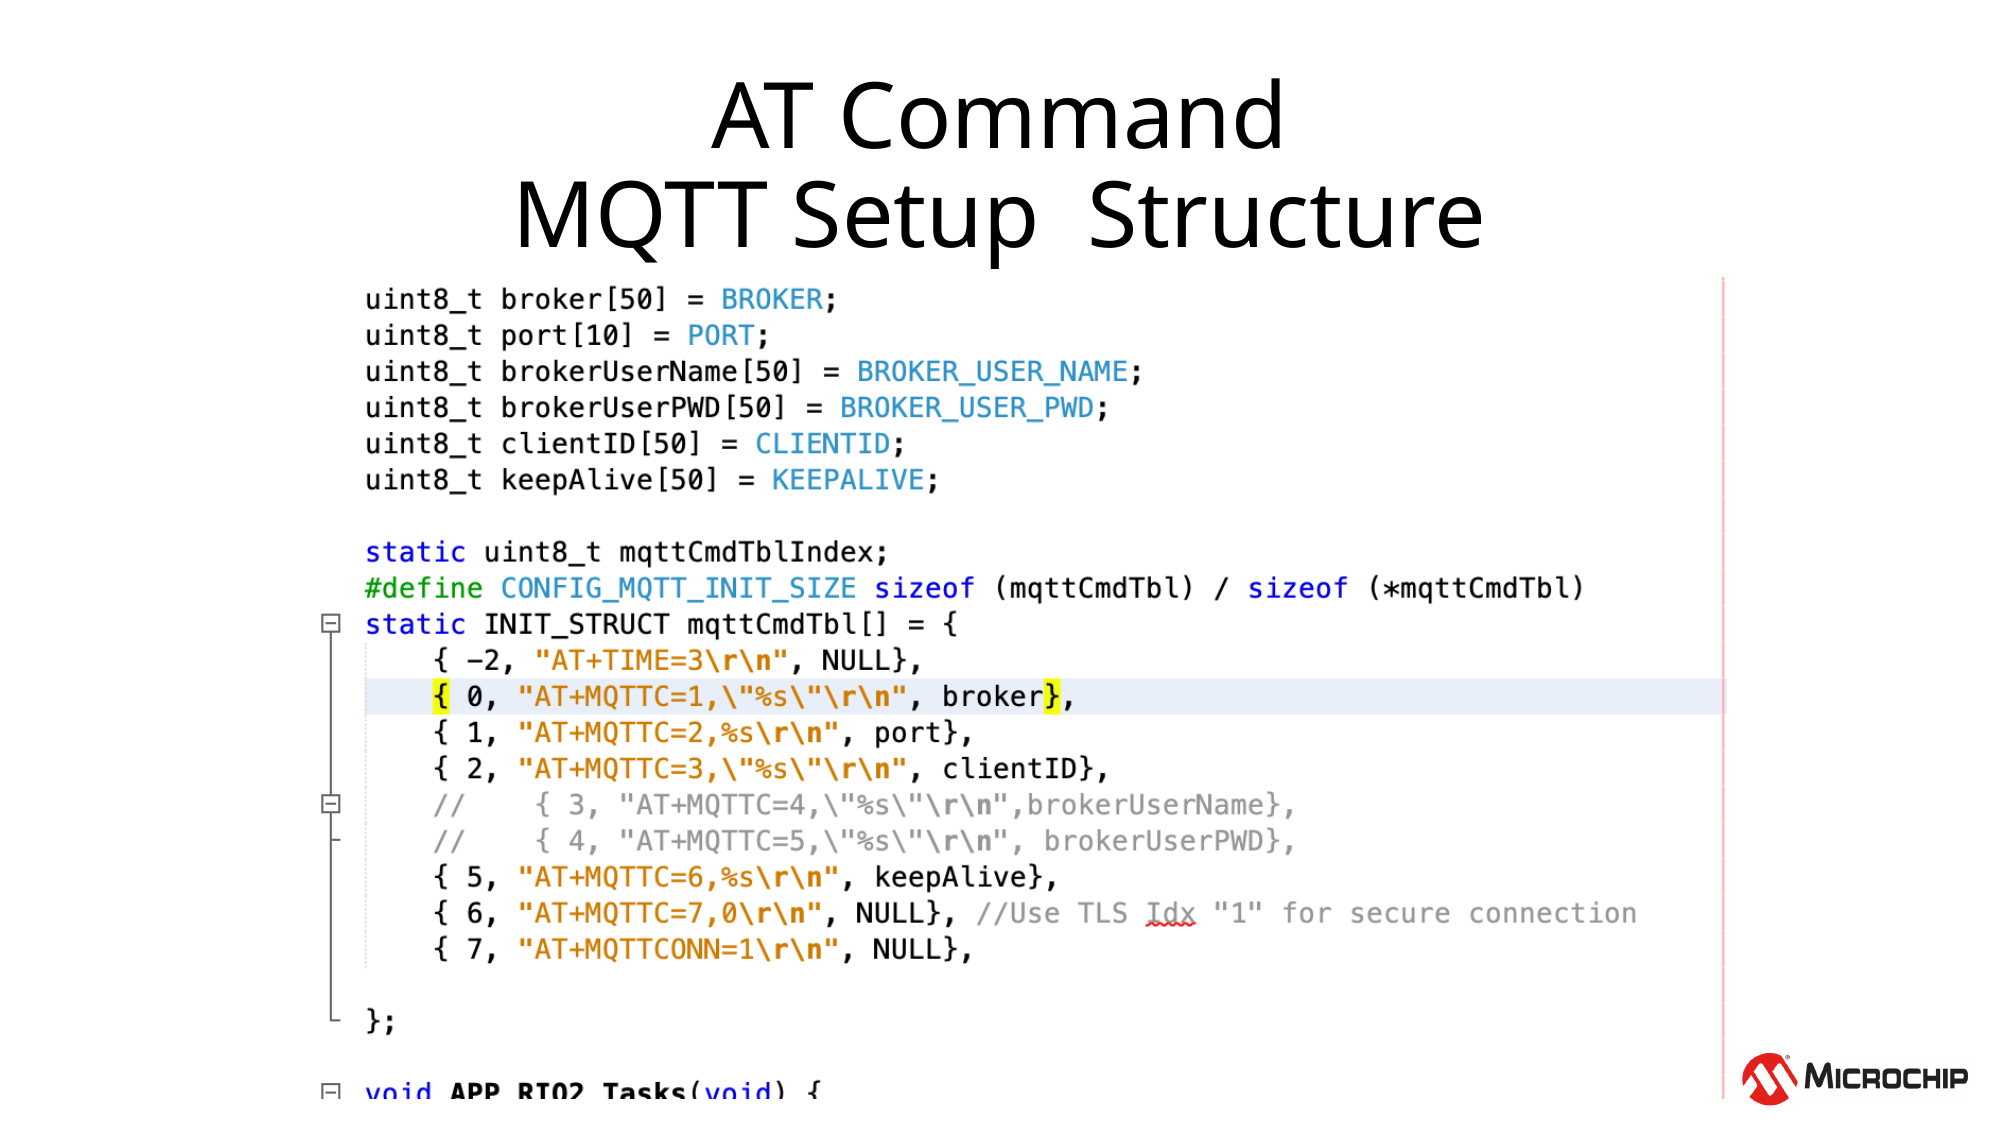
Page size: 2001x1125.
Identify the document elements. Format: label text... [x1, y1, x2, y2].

title AT Command MQTT Setup Structure [137, 59, 1863, 278]
picture [1736, 1049, 1974, 1109]
picture [316, 277, 1727, 1099]
